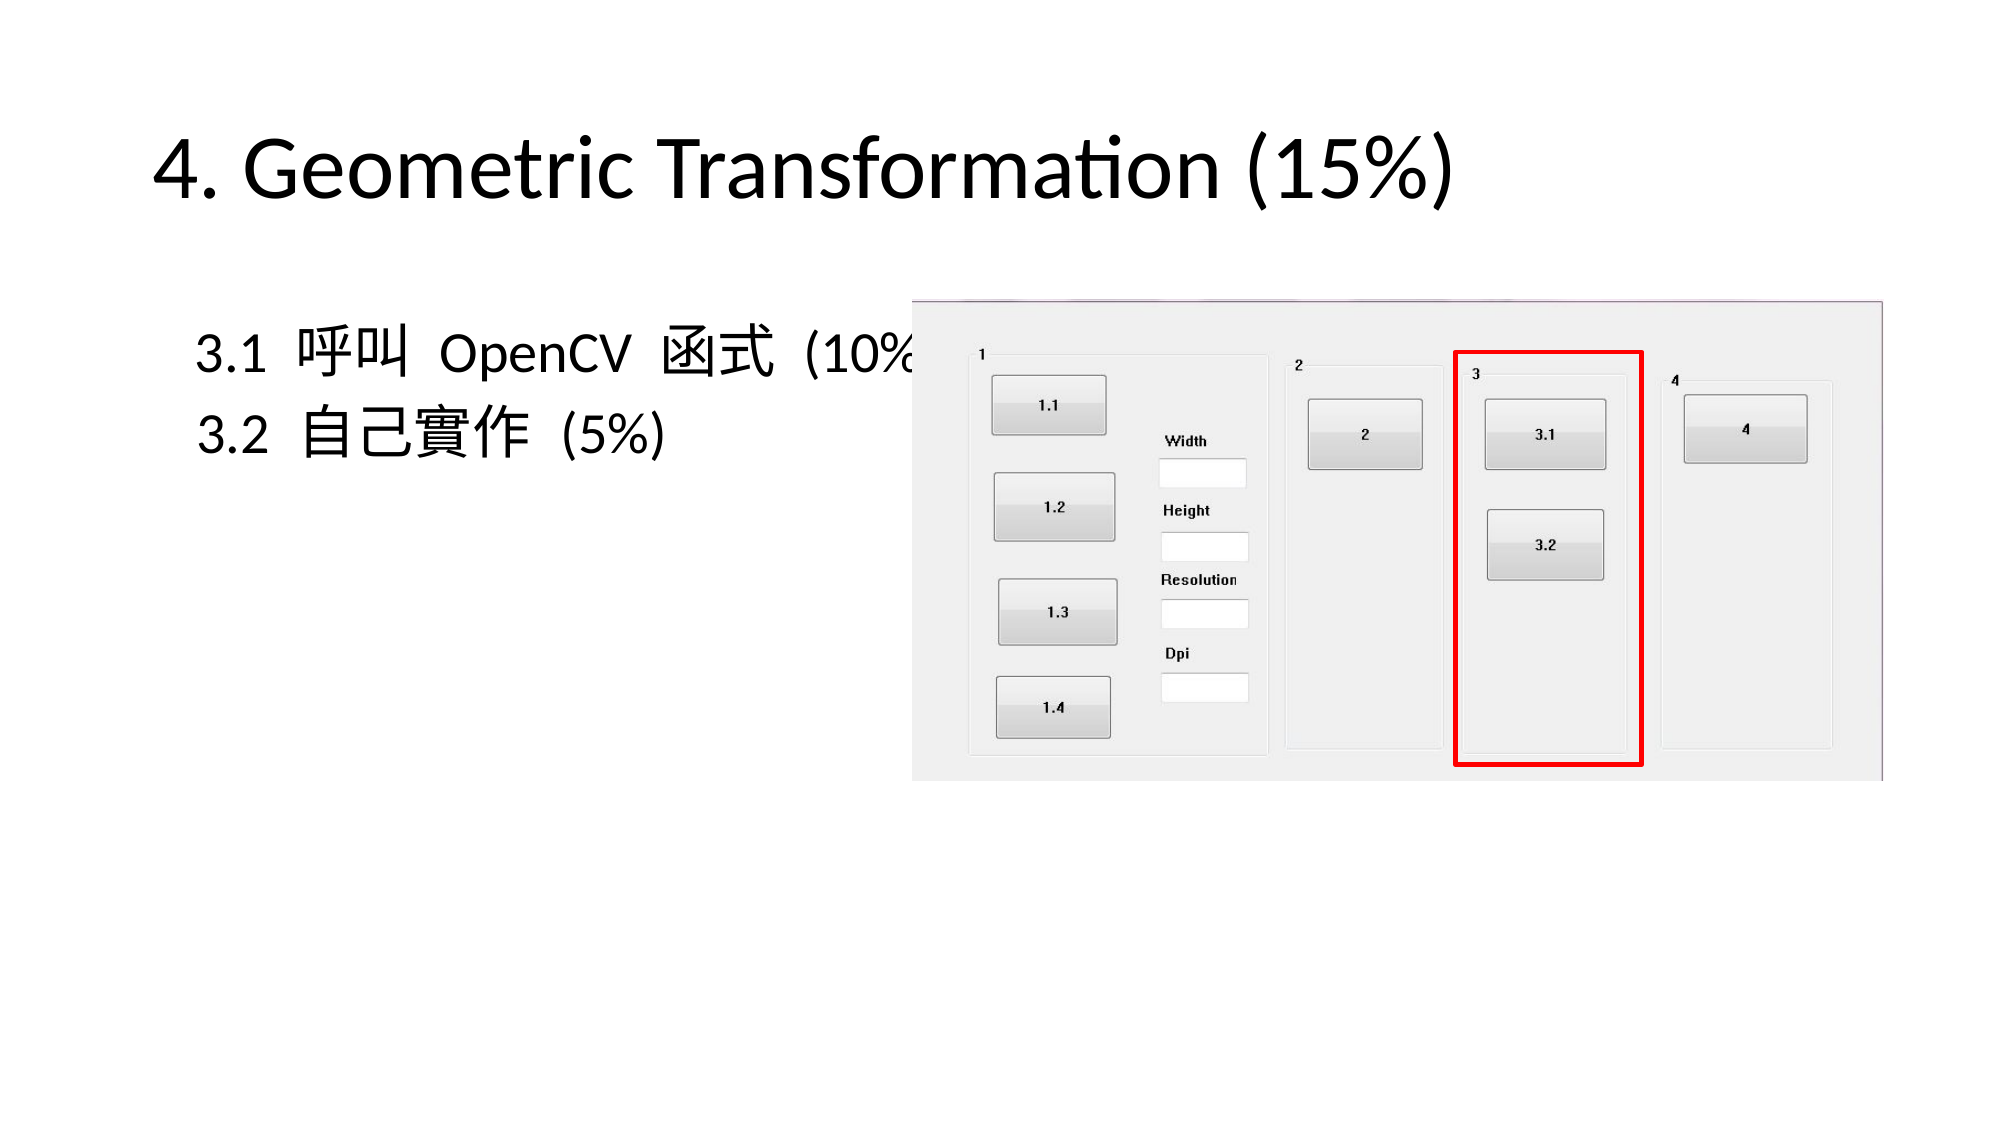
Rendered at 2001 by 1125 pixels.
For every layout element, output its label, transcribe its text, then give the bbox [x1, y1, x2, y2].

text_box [912, 299, 1885, 781]
list 3.1 呼叫 OpenCV 函式 (10%) 3.2 自己實作 (5%) [137, 299, 1863, 1014]
title 4. Geometric Transformation (15%) [137, 59, 1863, 278]
